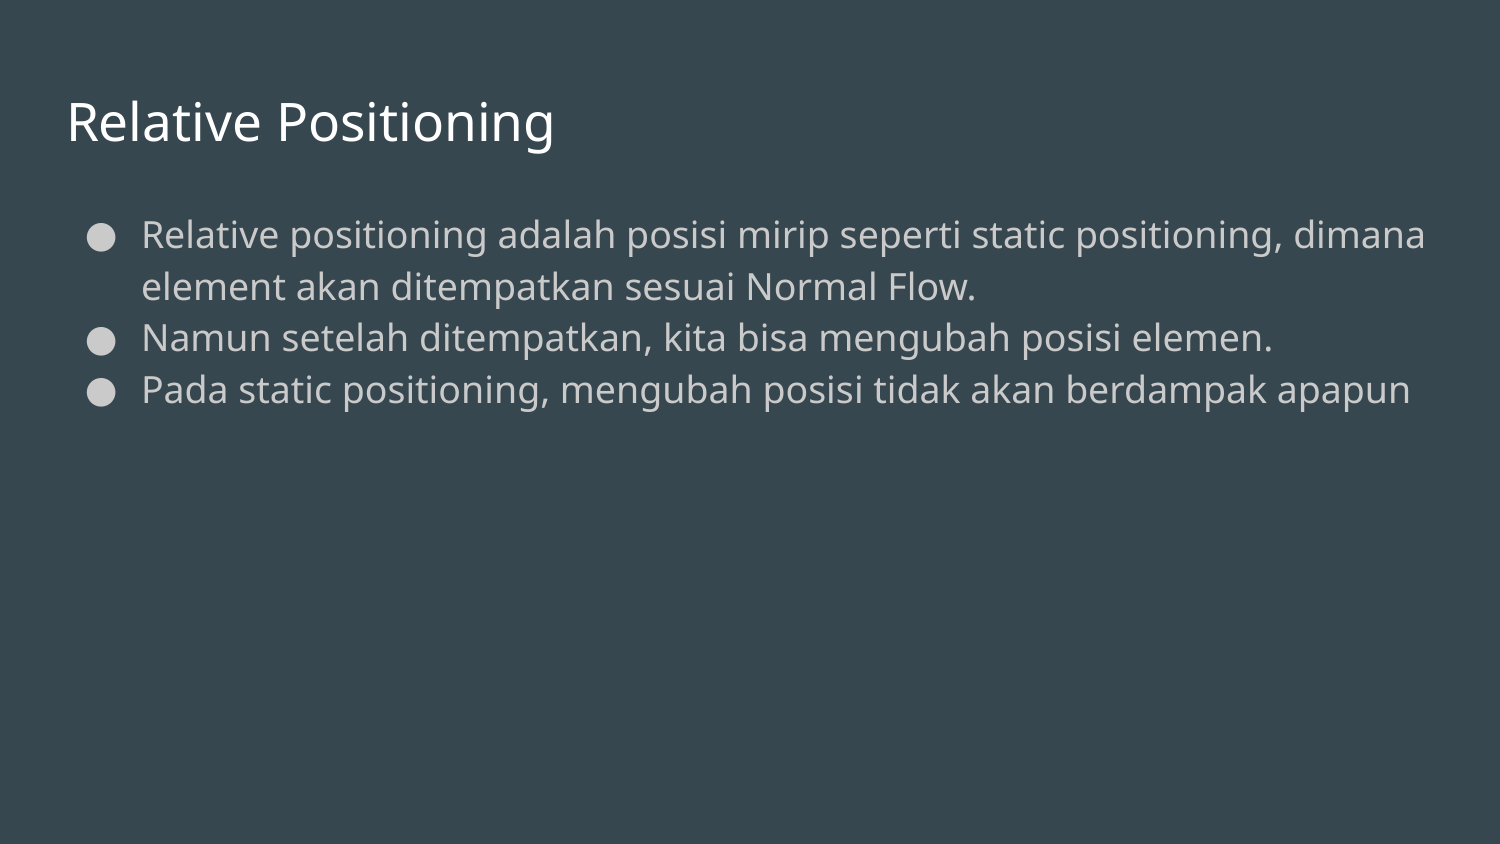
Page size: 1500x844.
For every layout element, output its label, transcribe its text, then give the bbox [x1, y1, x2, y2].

list Relative positioning adalah posisi mirip seperti static positioning, dimana element akan ditempatkan sesuai Normal Flow. Namun setelah ditempatkan, kita bisa mengubah posisi elemen. Pada static positioning, mengubah posisi tidak akan berdampak apapun [51, 189, 1449, 750]
title Relative Positioning [51, 72, 1449, 167]
